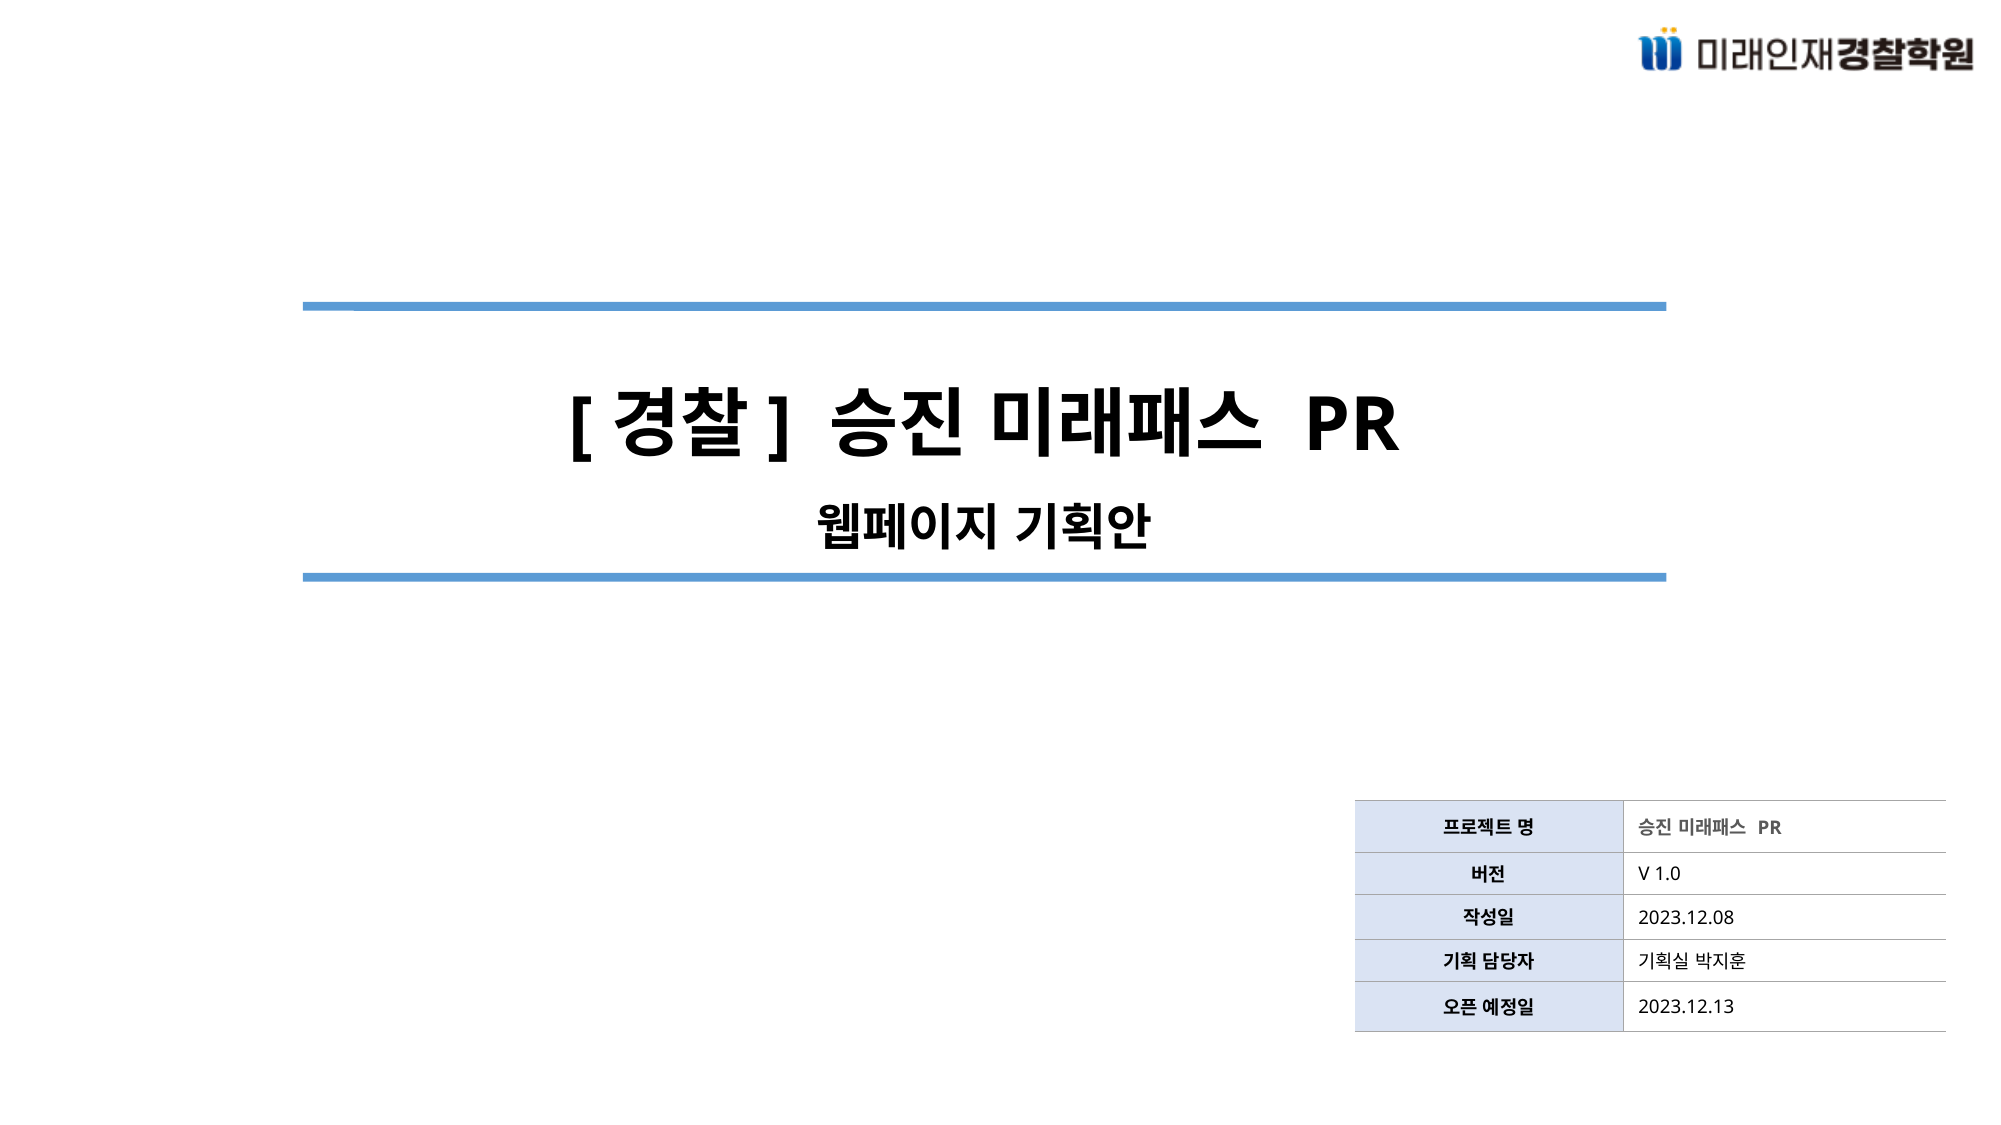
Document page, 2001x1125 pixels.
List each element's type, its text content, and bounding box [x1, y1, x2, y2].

table_cell 기획 담당자 [1355, 940, 1623, 981]
text_box [경찰] 승진 미래패스 PR 웹페이지 기획안 [318, 323, 1651, 564]
table_header 승진 미래패스 PR [1624, 801, 1946, 852]
table_cell V 1.0 [1624, 853, 1946, 894]
table_cell 작성일 [1355, 895, 1623, 939]
table_cell 버전 [1355, 853, 1623, 894]
table_cell 기획실 박지훈 [1624, 940, 1946, 981]
table_cell 2023.12.13 [1624, 982, 1946, 1031]
table_cell 2023.12.08 [1624, 895, 1946, 939]
table_header 프로젝트 명 [1355, 801, 1623, 852]
picture [1636, 20, 1985, 84]
table_cell 오픈 예정일 [1355, 982, 1623, 1031]
